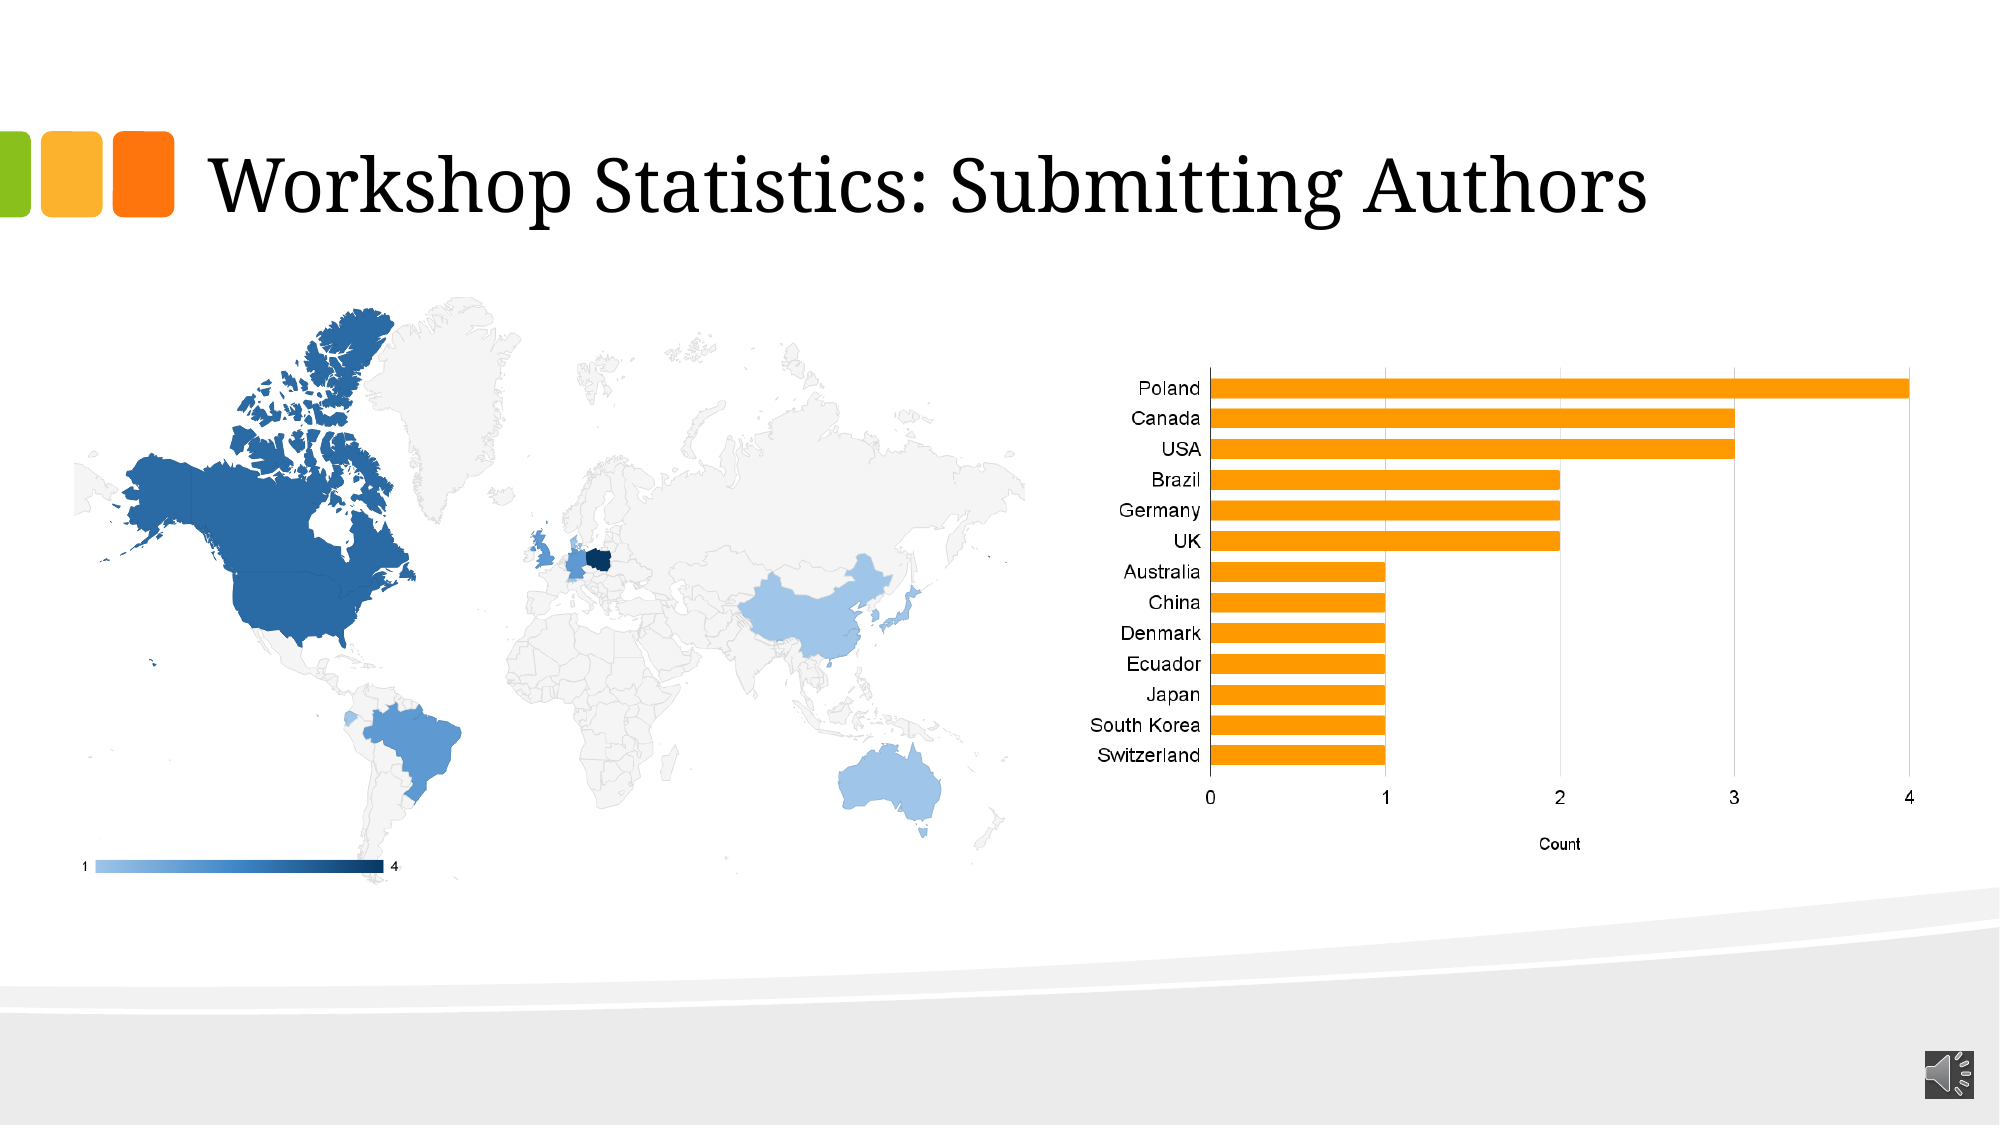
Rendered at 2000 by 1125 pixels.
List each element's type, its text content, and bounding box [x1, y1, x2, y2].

picture [1924, 1049, 1975, 1101]
title Workshop Statistics: Submitting Authors [187, 24, 1787, 238]
picture [1061, 340, 1936, 882]
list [74, 296, 1025, 886]
